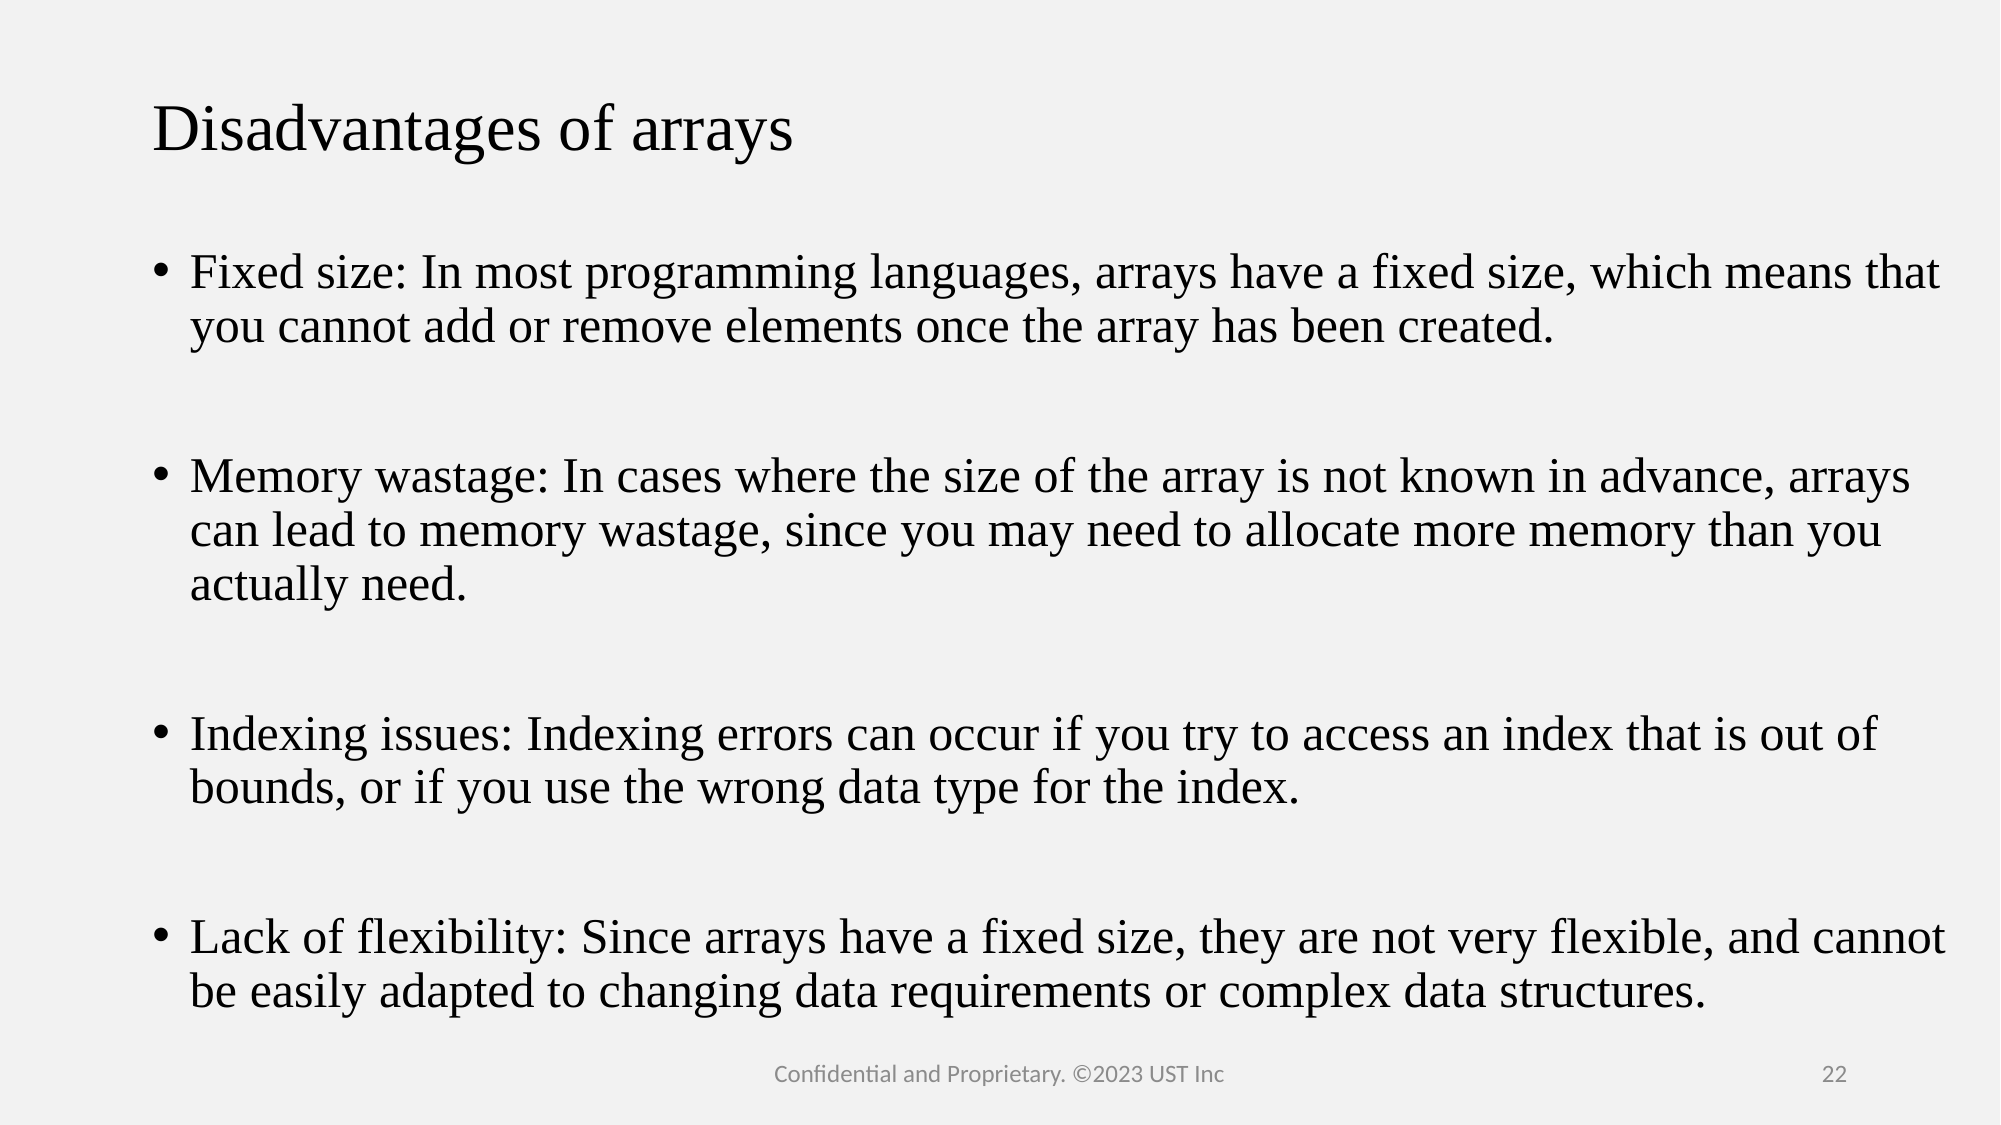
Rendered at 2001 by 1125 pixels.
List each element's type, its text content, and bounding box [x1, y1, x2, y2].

slide_number 22 [1412, 1042, 1863, 1103]
list Fixed size: In most programming languages, arrays have a fixed size, which means that you cannot add or remove elements once the array has been created. Memory wastage: In cases where the size of the array is not known in advance, arrays can lead to memory wastage, since you may need to allocate more memory than you actually need. Indexing issues: Indexing errors can occur if you try to access an index that is out of bounds, or if you use the wrong data type for the index. Lack of flexibility: Since arrays have a fixed size, they are not very flexible, and cannot be easily adapted to changing data requirements or complex data structures. [137, 238, 1981, 1054]
title Disadvantages of arrays [137, 19, 1863, 238]
footer Confidential and Proprietary. ©2023 UST Inc [662, 1042, 1338, 1103]
